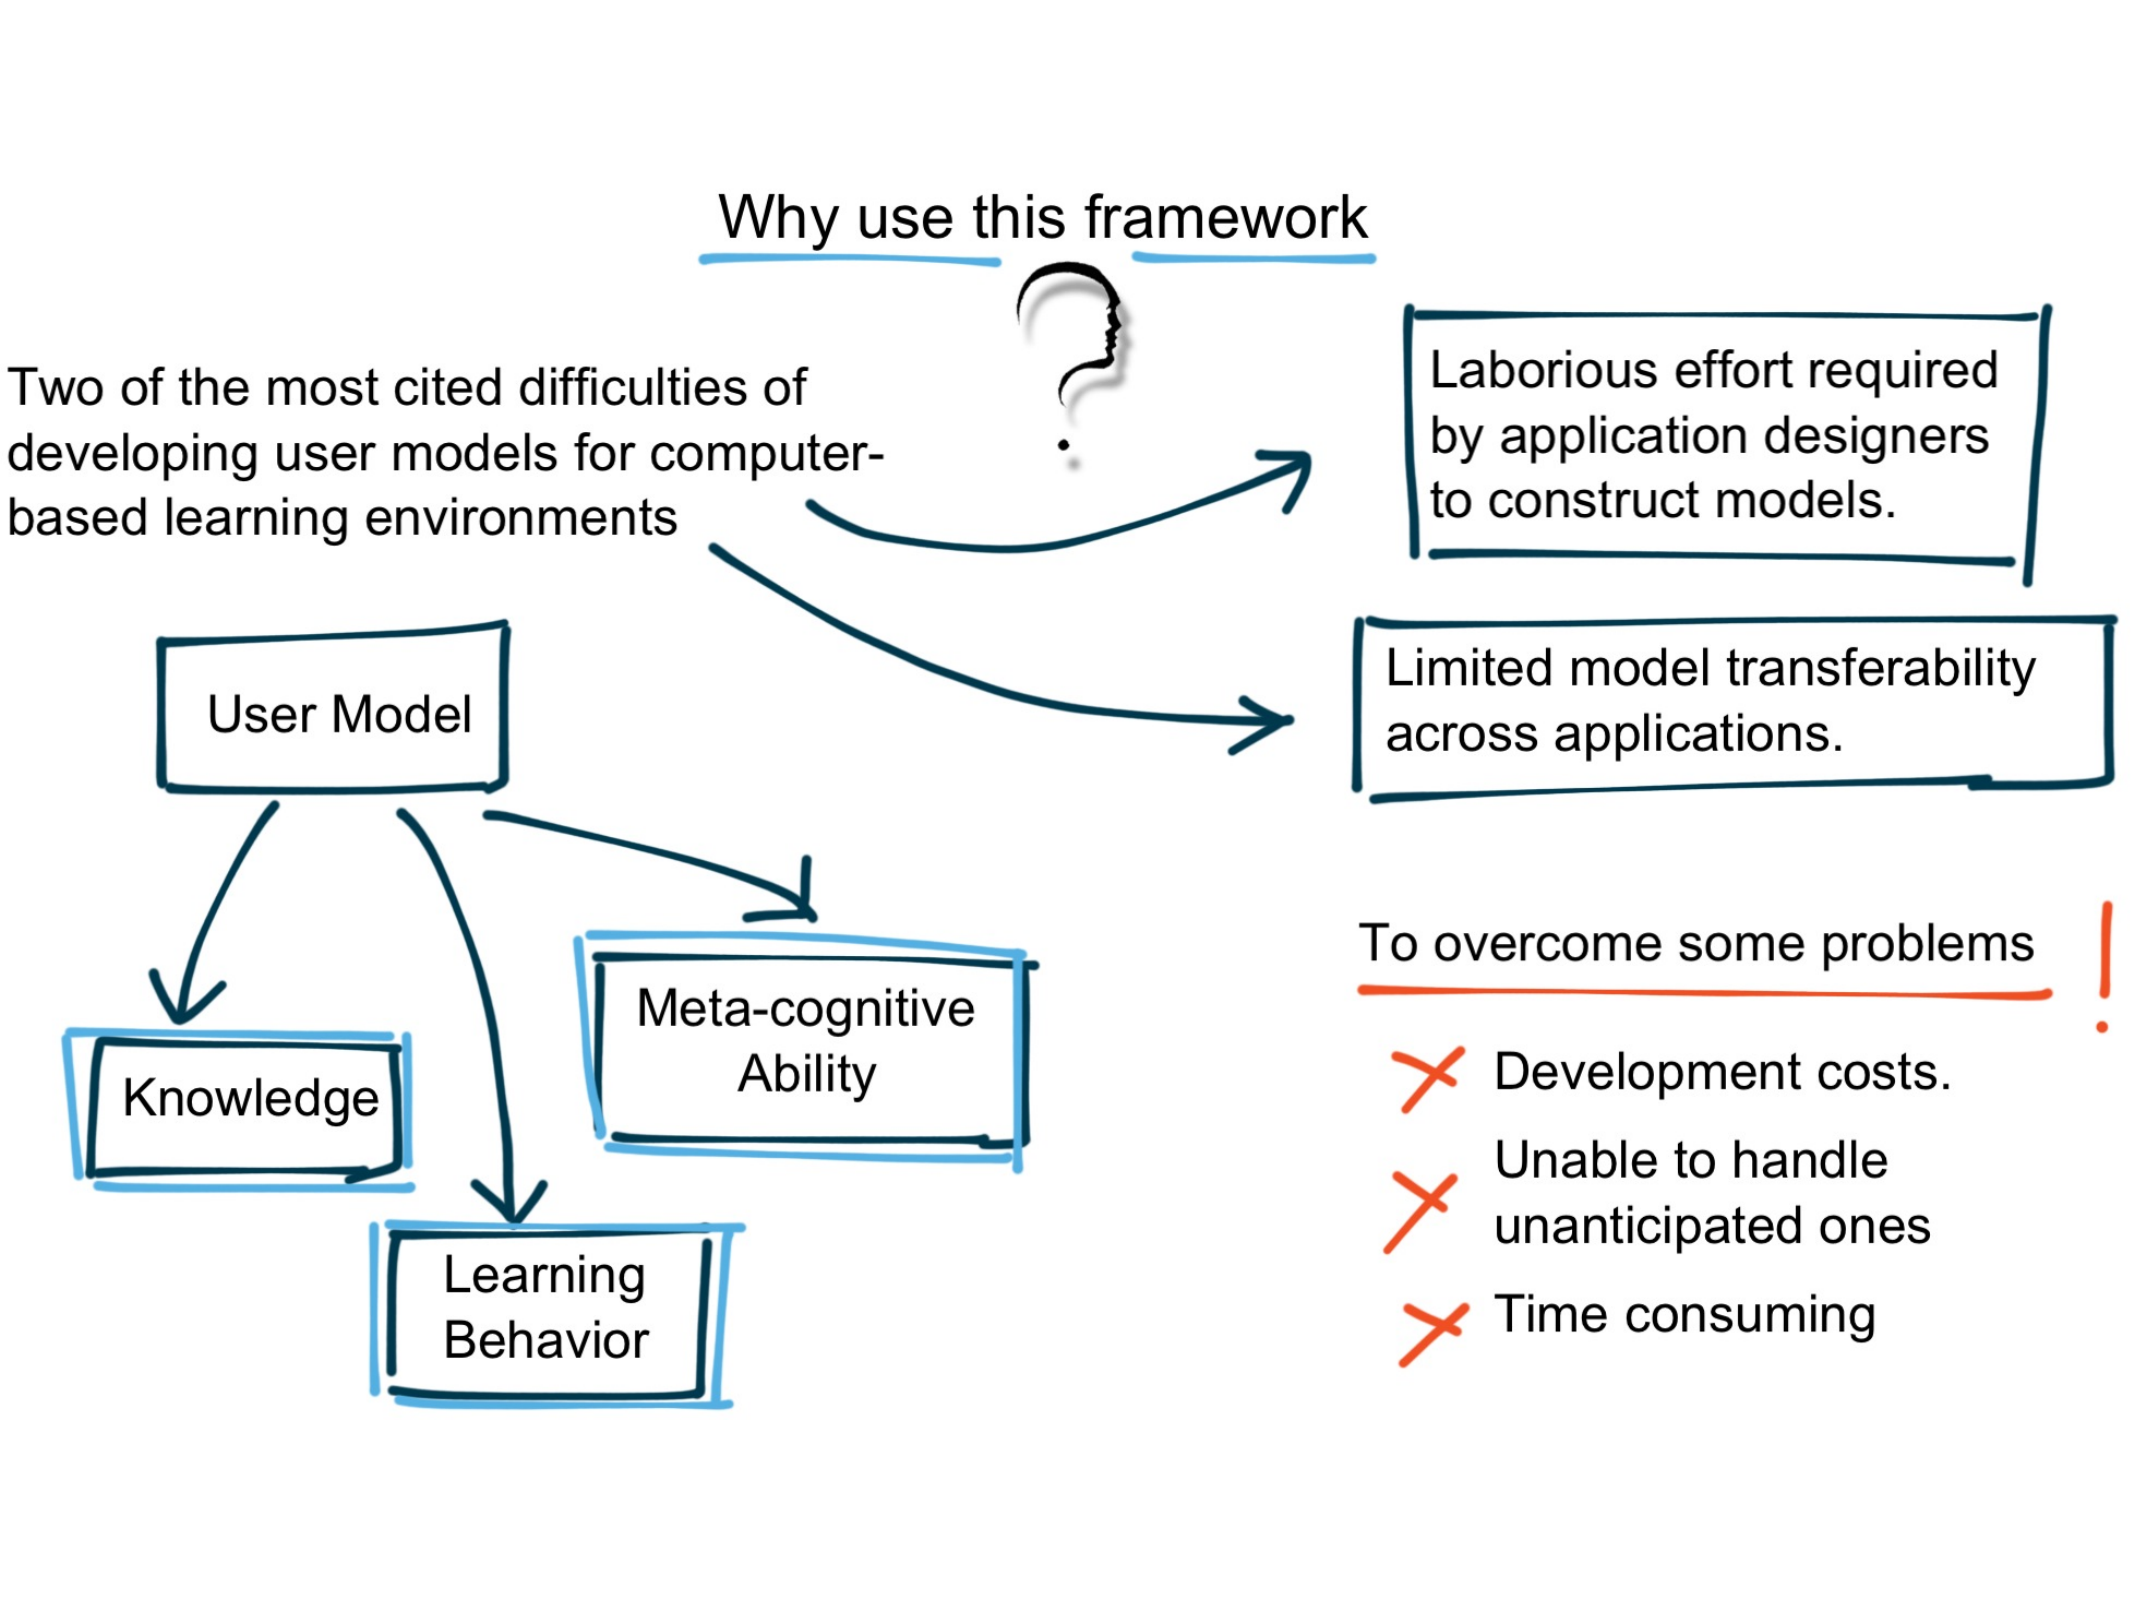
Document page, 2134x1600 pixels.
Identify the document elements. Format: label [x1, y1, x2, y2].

picture [0, 180, 2134, 1420]
